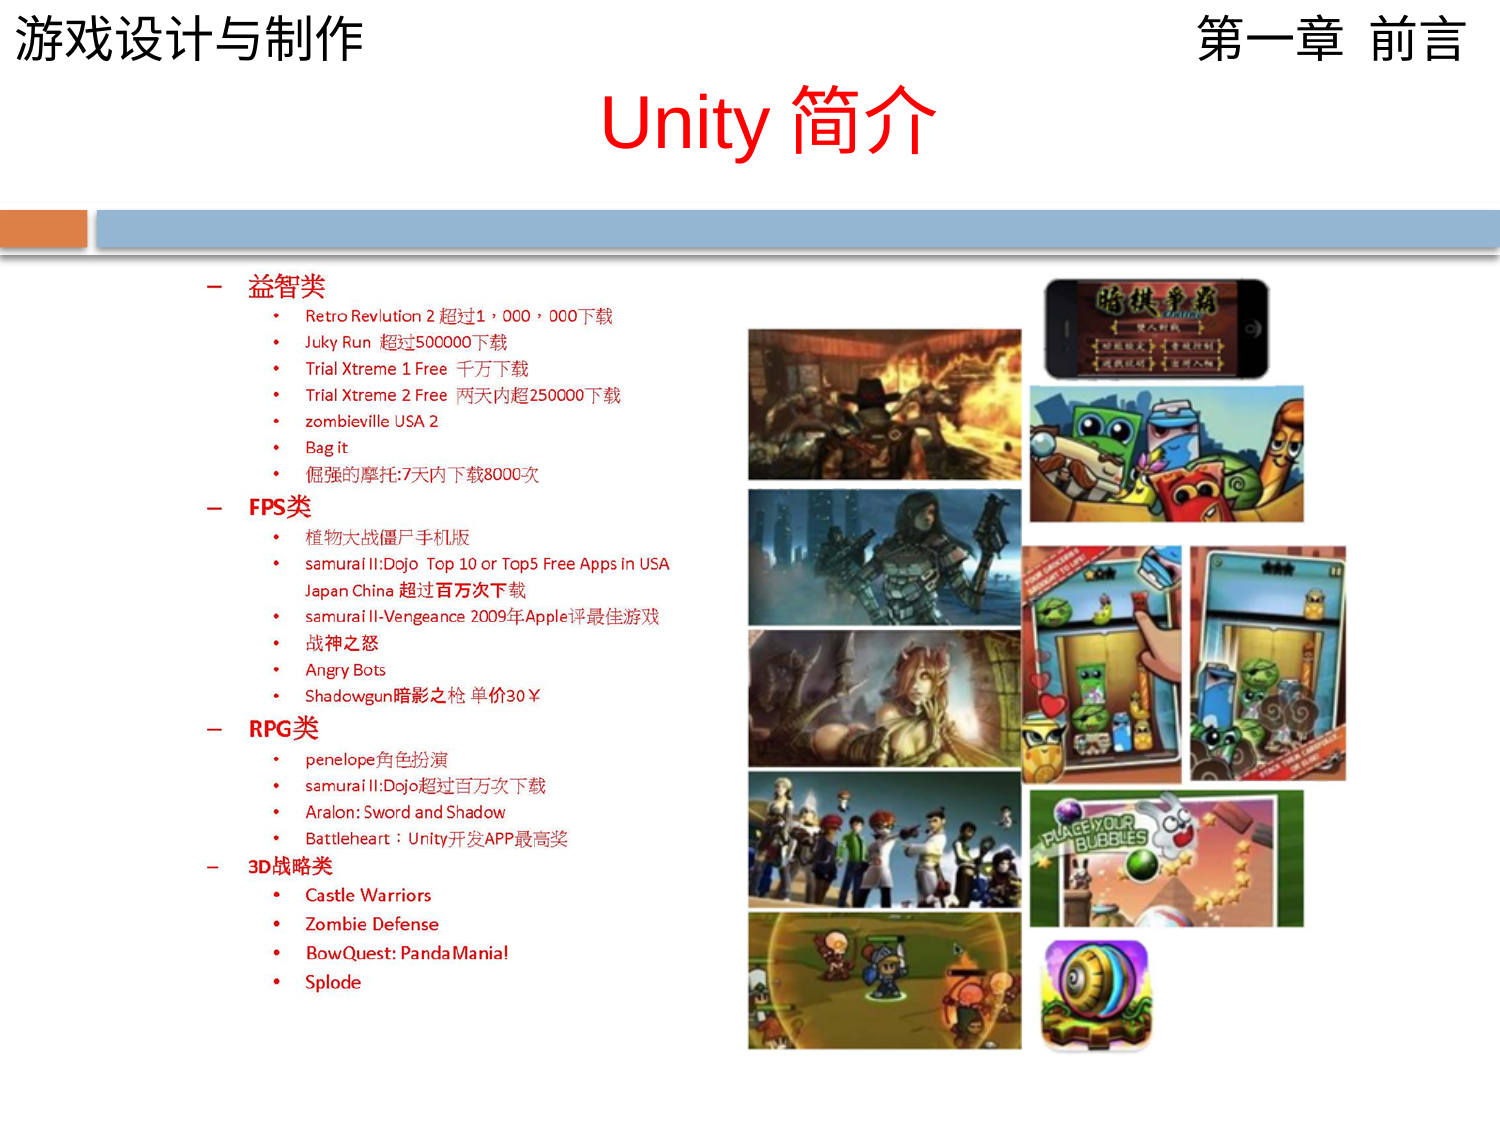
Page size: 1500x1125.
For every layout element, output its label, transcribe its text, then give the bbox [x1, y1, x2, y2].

slide_number [0, 208, 88, 249]
title Unity简介 [100, 37, 1438, 200]
picture [135, 268, 674, 1004]
picture [737, 266, 1358, 1060]
